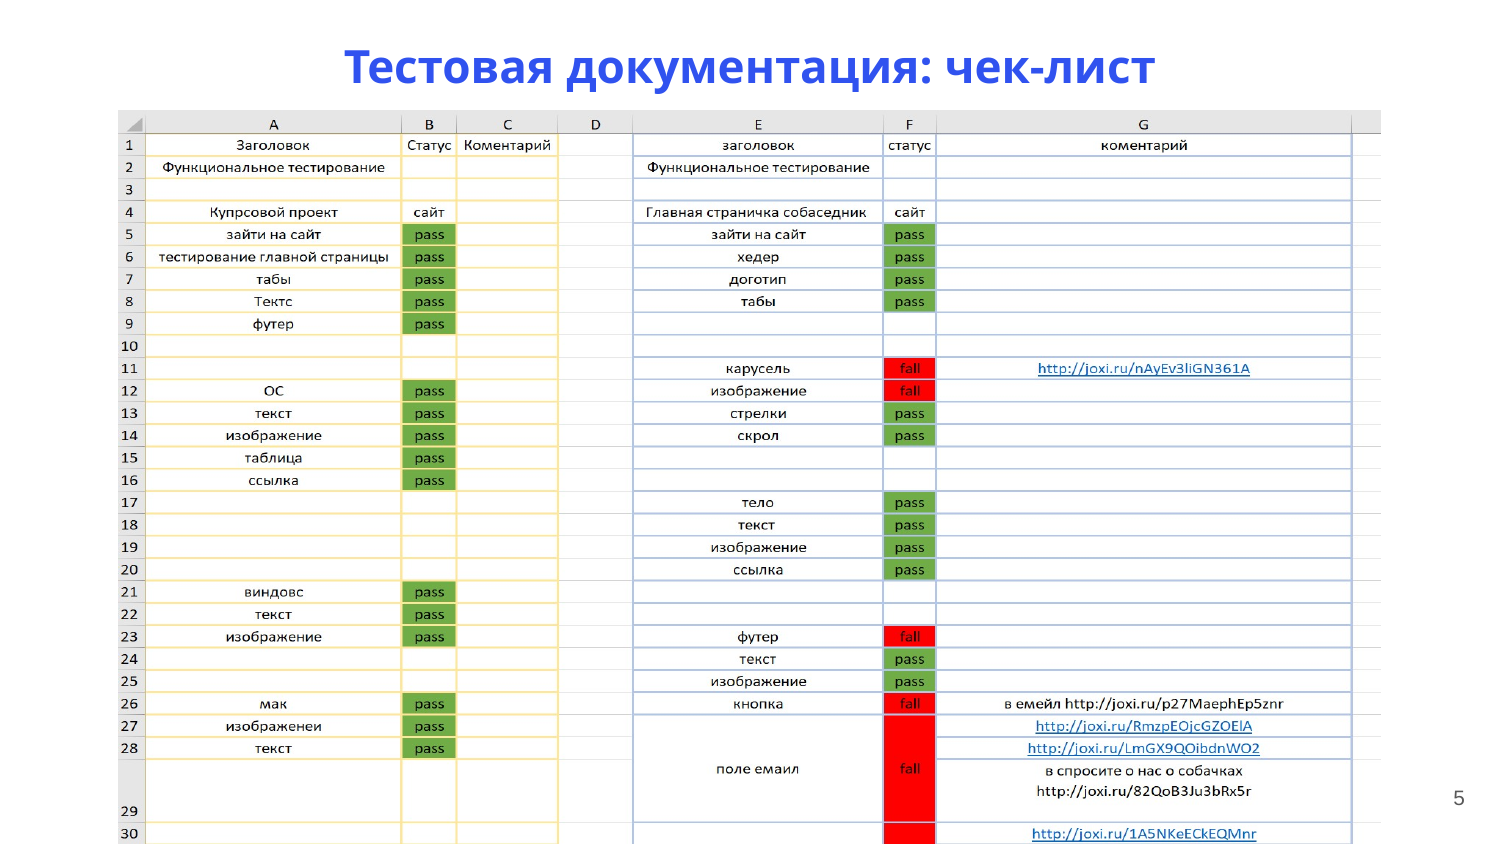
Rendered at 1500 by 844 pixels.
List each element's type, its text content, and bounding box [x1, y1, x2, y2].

title Тестовая документация: чек-лист [51, 23, 1449, 117]
slide_number 5 [1424, 771, 1480, 824]
picture [118, 110, 1382, 844]
